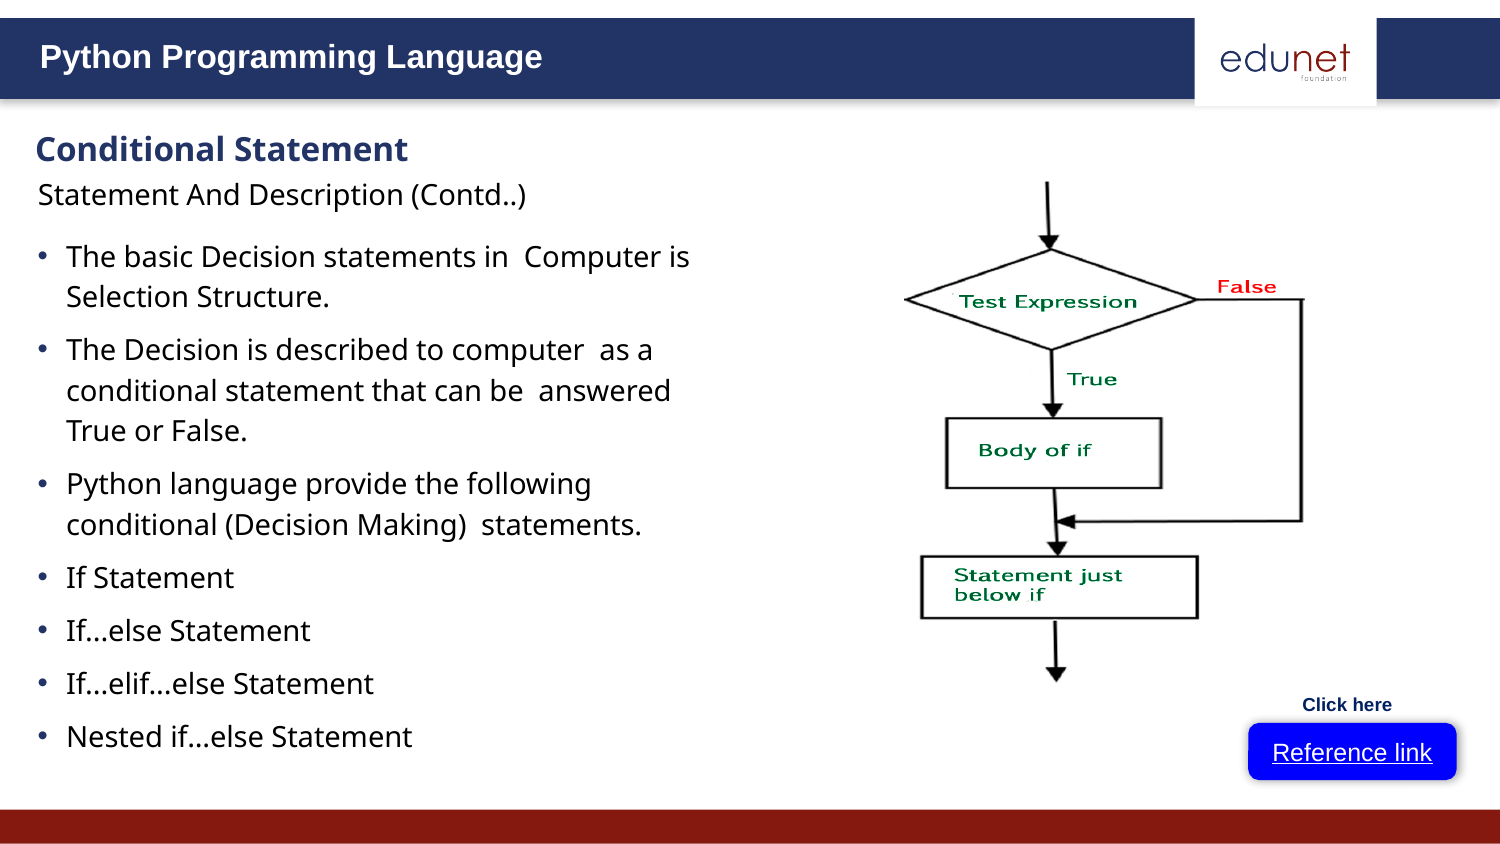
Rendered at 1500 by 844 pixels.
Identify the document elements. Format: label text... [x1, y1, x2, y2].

picture [1215, 38, 1356, 86]
picture [888, 168, 1331, 694]
text_box Reference link [1248, 722, 1457, 781]
text_box Statement And Description (Contd..) [35, 173, 629, 211]
title Conditional Statement [32, 125, 519, 269]
text_box Click here [1287, 685, 1418, 723]
text_box The basic Decision statements in Computer is Selection Structure. The Decision is described to computer as a conditional statement that can be answered True or False. Python language provide the following conditional (Decision Making) statements. If Statement If...else Statement If...elif...else Statement Nested if...else Statement [37, 230, 730, 754]
